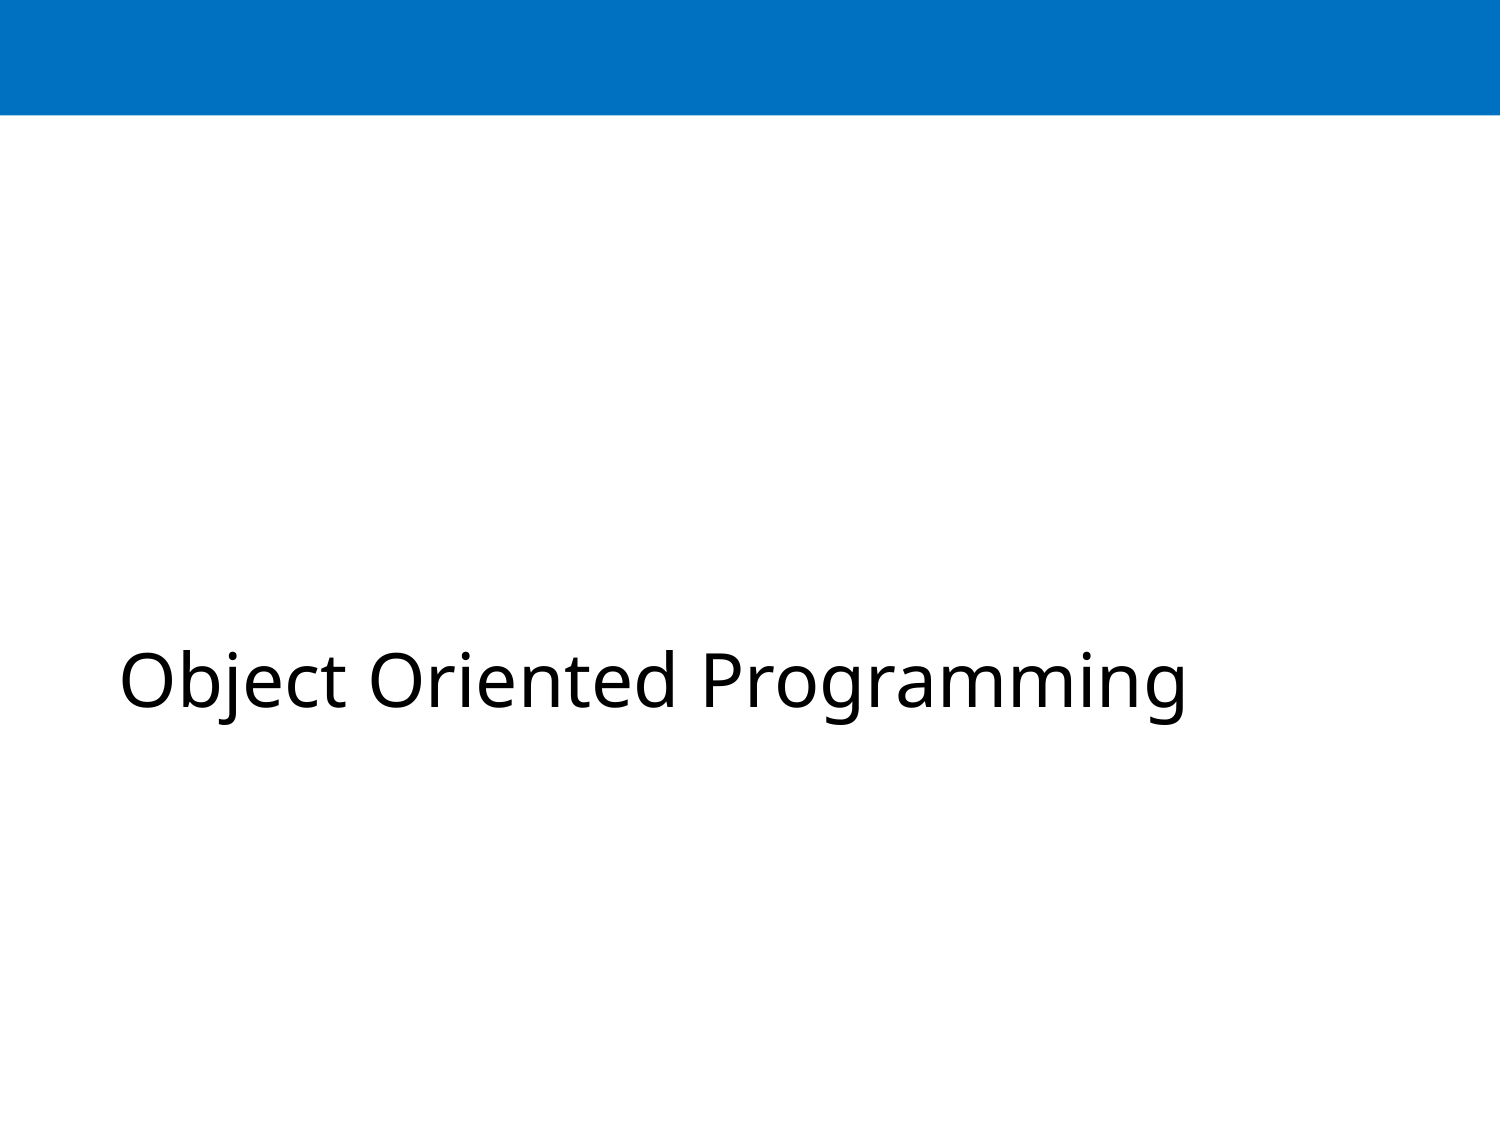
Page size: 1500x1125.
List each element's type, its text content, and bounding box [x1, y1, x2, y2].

list Object Oriented Programming [118, 476, 1394, 724]
